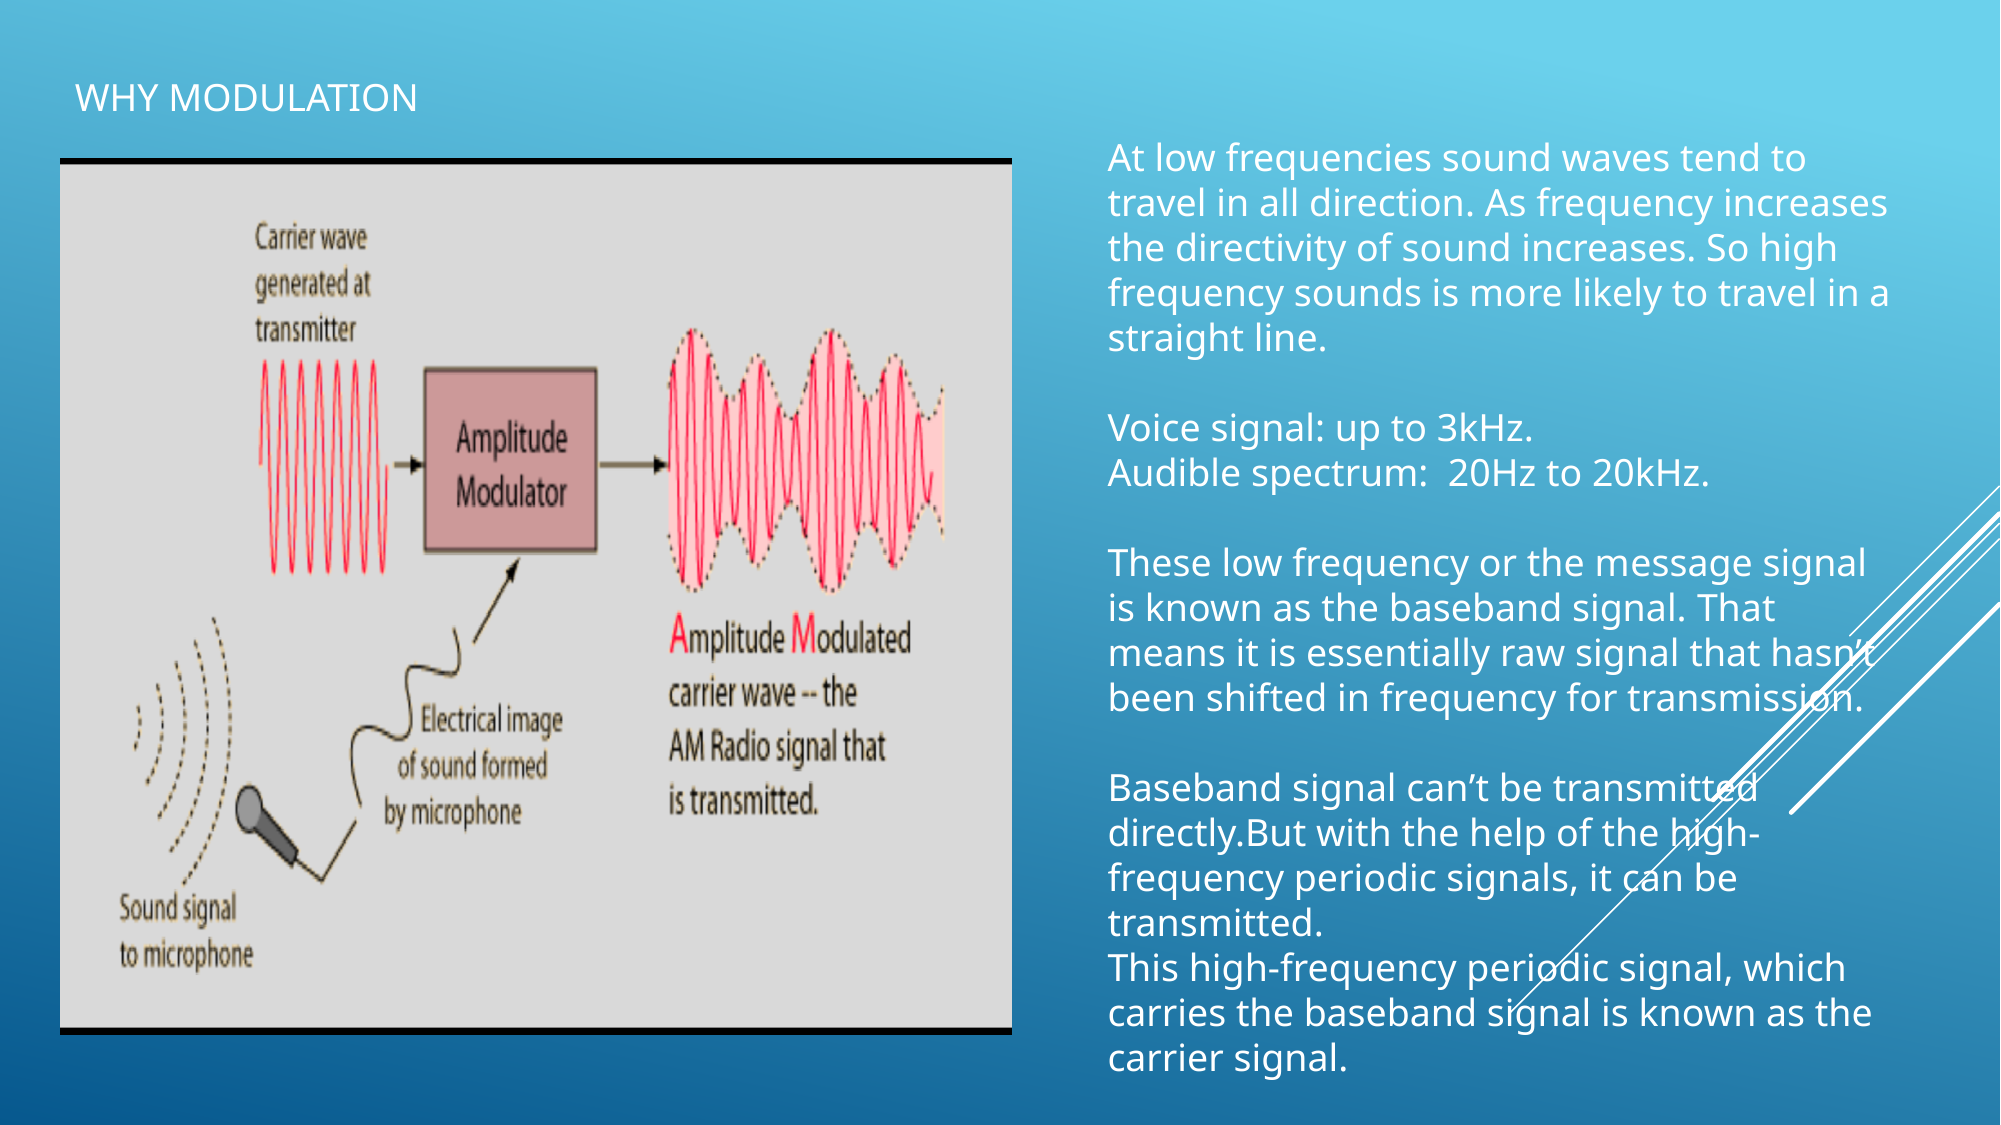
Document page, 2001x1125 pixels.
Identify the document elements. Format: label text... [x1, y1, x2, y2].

text_box At low frequencies sound waves tend to travel in all direction. As frequency increases the directivity of sound increases. So high frequency sounds is more likely to travel in a straight line. Voice signal: up to 3kHz. Audible spectrum: 20Hz to 20kHz. These low frequency or the message signal is known as the baseband signal. That means it is essentially raw signal that hasn’t been shifted in frequency for transmission. Baseband signal can’t be transmitted directly.But with the help of the high-frequency periodic signals, it can be transmitted. This high-frequency periodic signal, which carries the baseband signal is known as the carrier signal. [1092, 126, 1918, 1125]
picture [59, 158, 1012, 1036]
text_box WHY MODULATION [59, 66, 483, 126]
